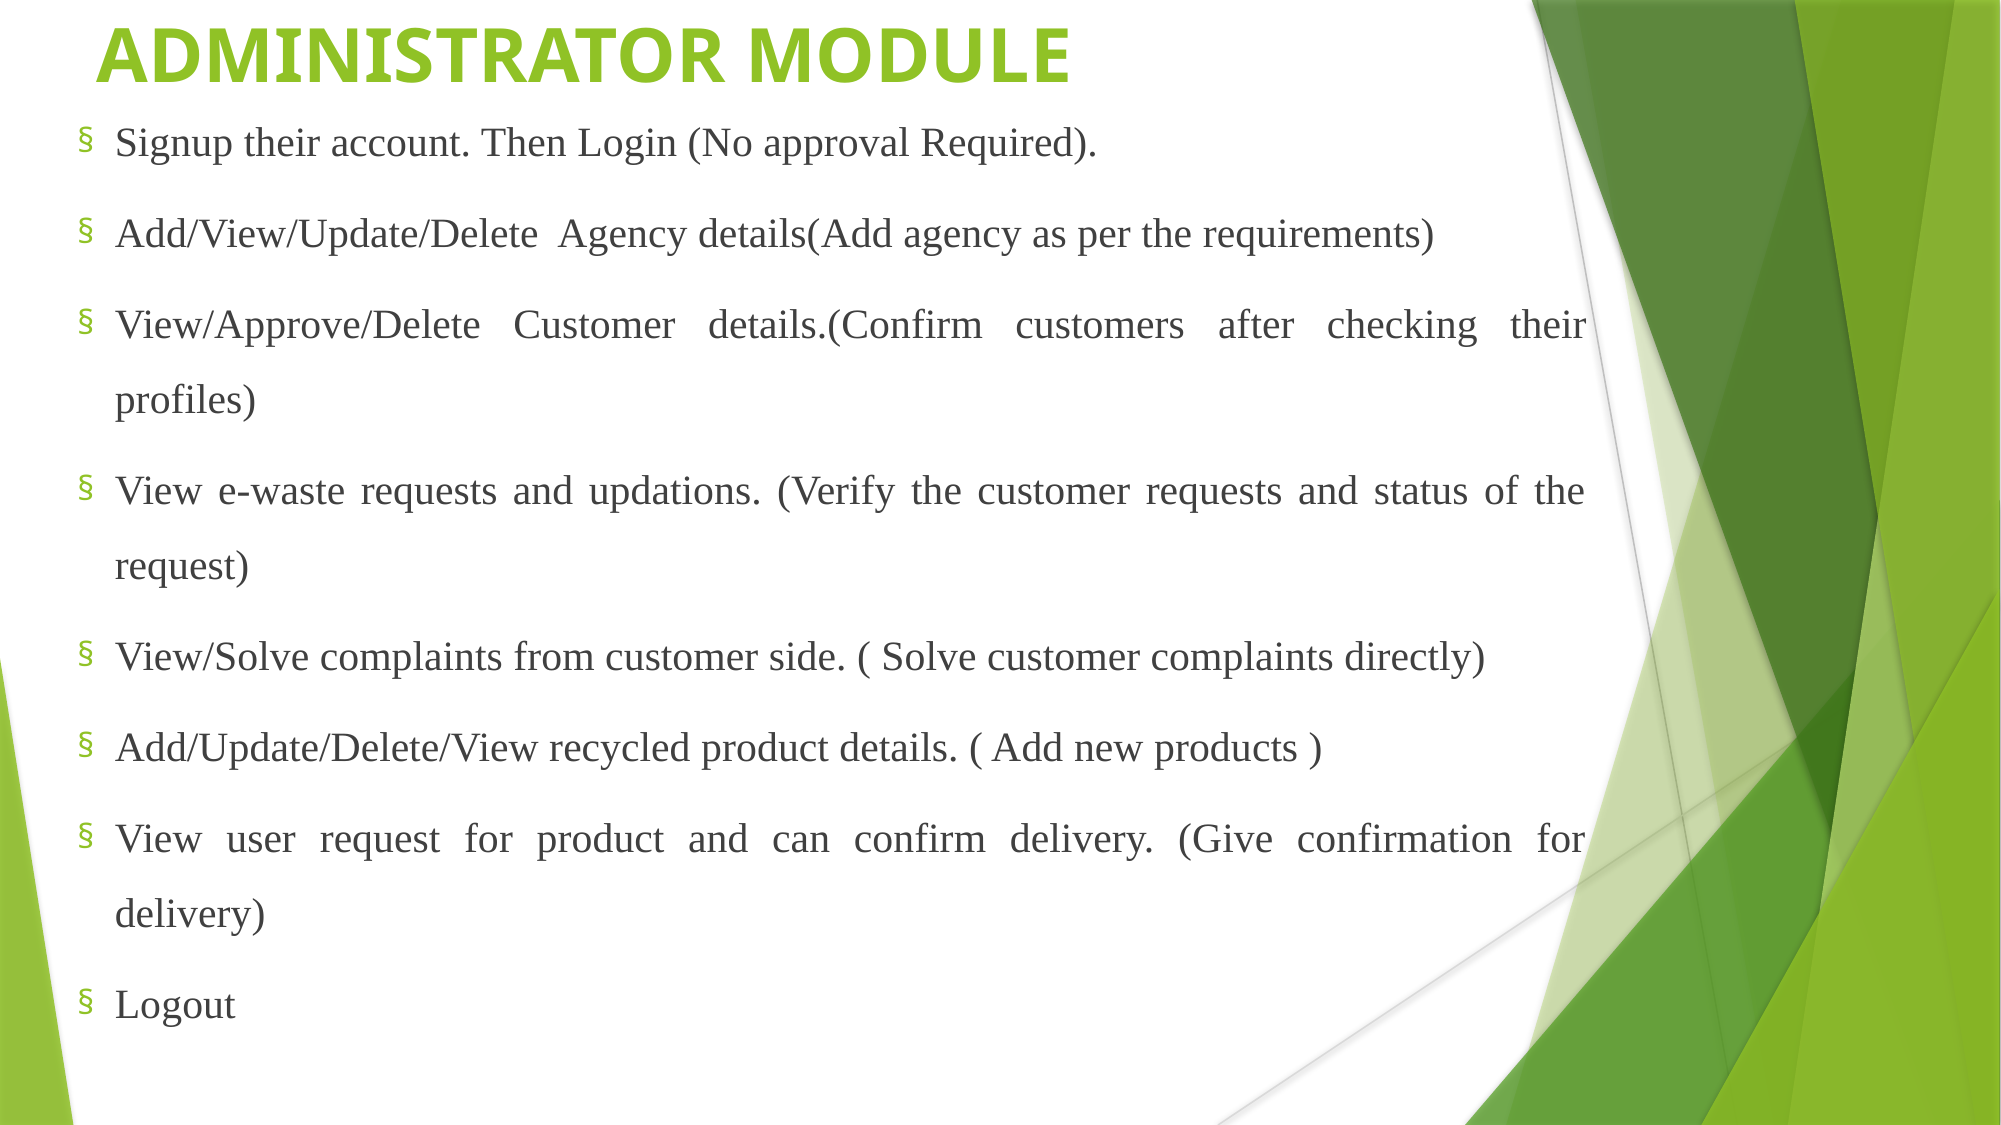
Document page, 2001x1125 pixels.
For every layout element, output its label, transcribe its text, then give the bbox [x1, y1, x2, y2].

list Signup their account. Then Login (No approval Required). Add/View/Update/Delete Agency details(Add agency as per the requirements) View/Approve/Delete Customer details.(Confirm customers after checking their profiles) View e-waste requests and updations. (Verify the customer requests and status of the request) View/Solve complaints from customer side. ( Solve customer complaints directly) Add/Update/Delete/View recycled product details. ( Add new products ) View user request for product and can confirm delivery. (Give confirmation for delivery) Logout [0, 81, 1602, 1031]
title ADMINISTRATOR MODULE [81, 0, 1492, 81]
